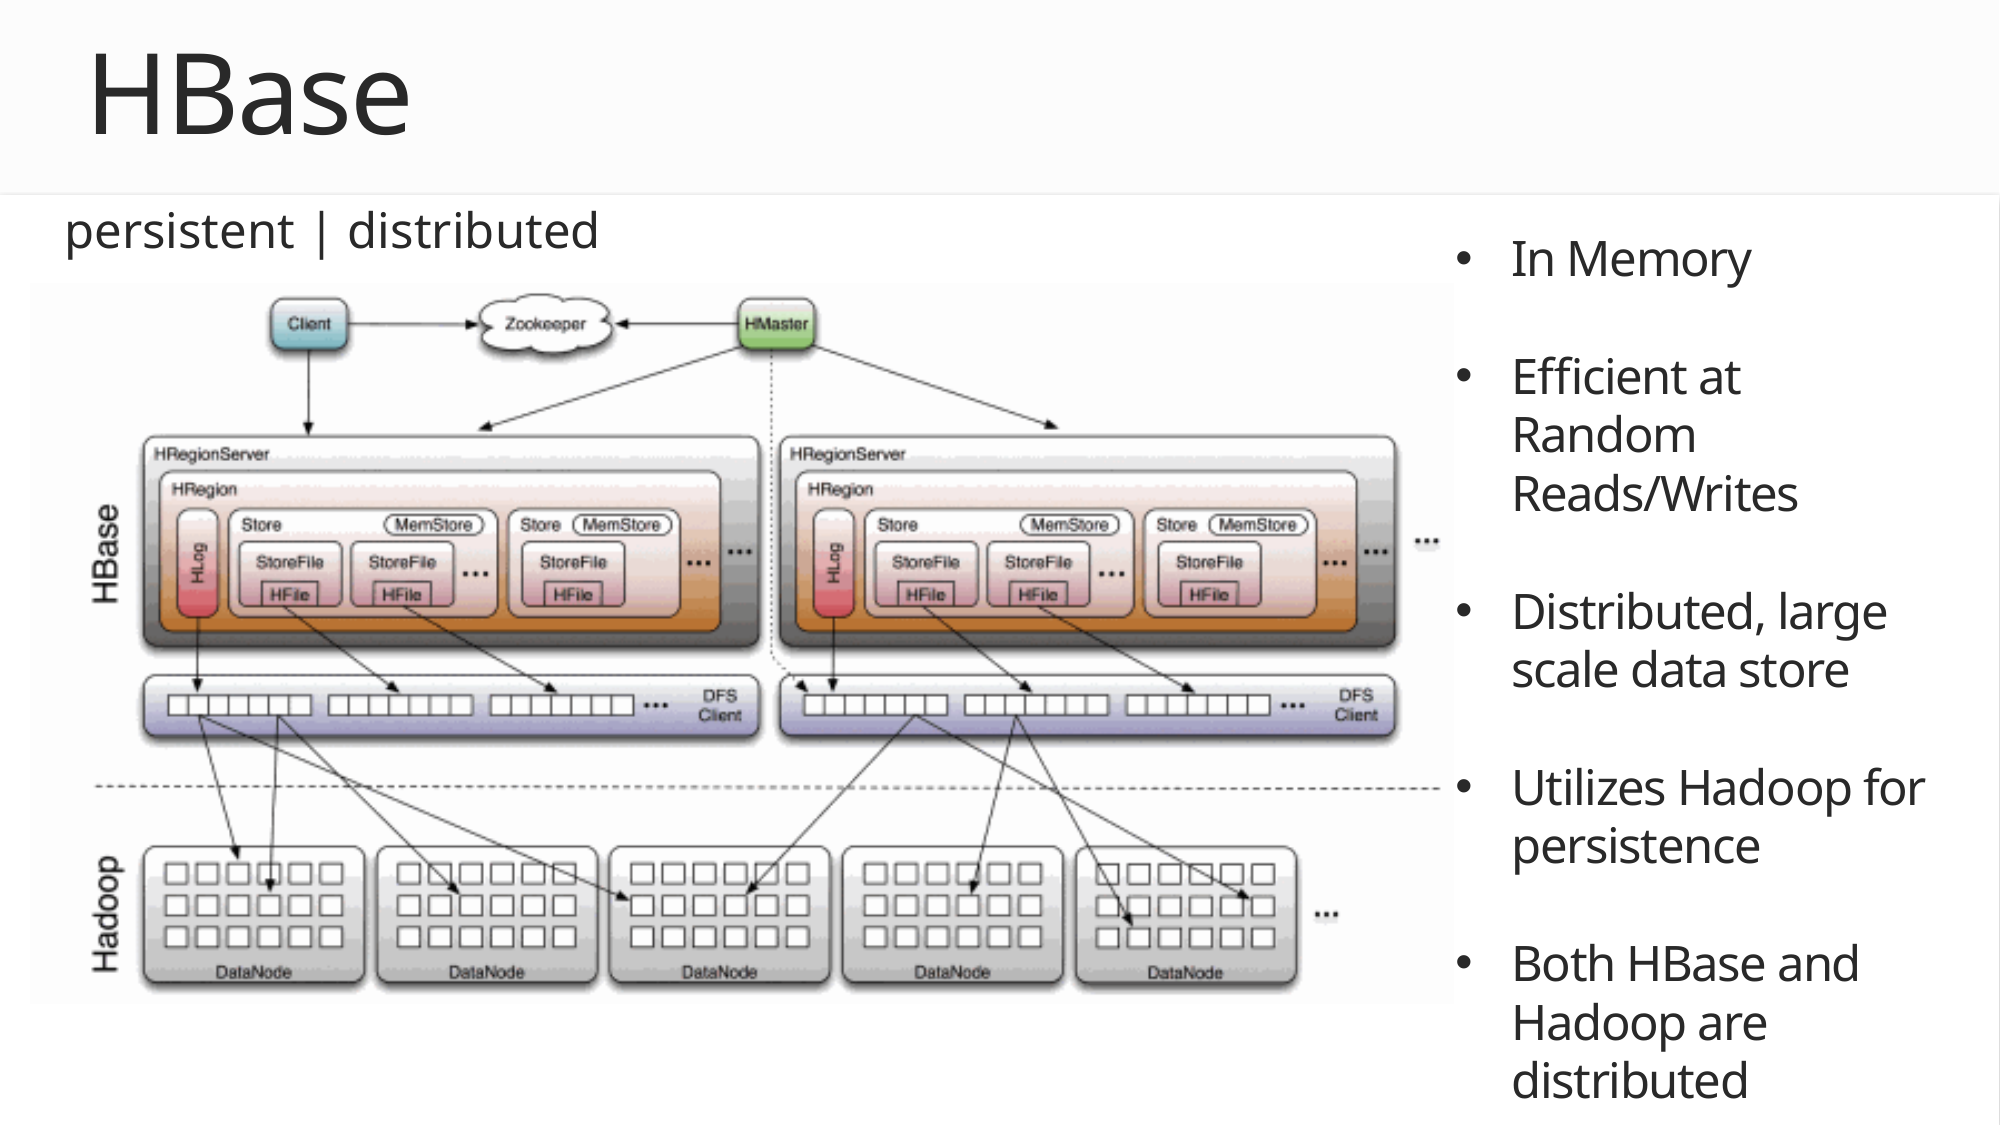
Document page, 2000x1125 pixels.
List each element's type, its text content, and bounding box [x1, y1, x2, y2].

text_box In Memory Efficient at Random Reads/Writes Distributed, large scale data store Utilizes Hadoop for persistence Both HBase and Hadoop are distributed [1455, 227, 1931, 1109]
text_box persistent | distributed [64, 200, 602, 259]
title HBase [85, 37, 1914, 163]
picture [29, 283, 1454, 1005]
